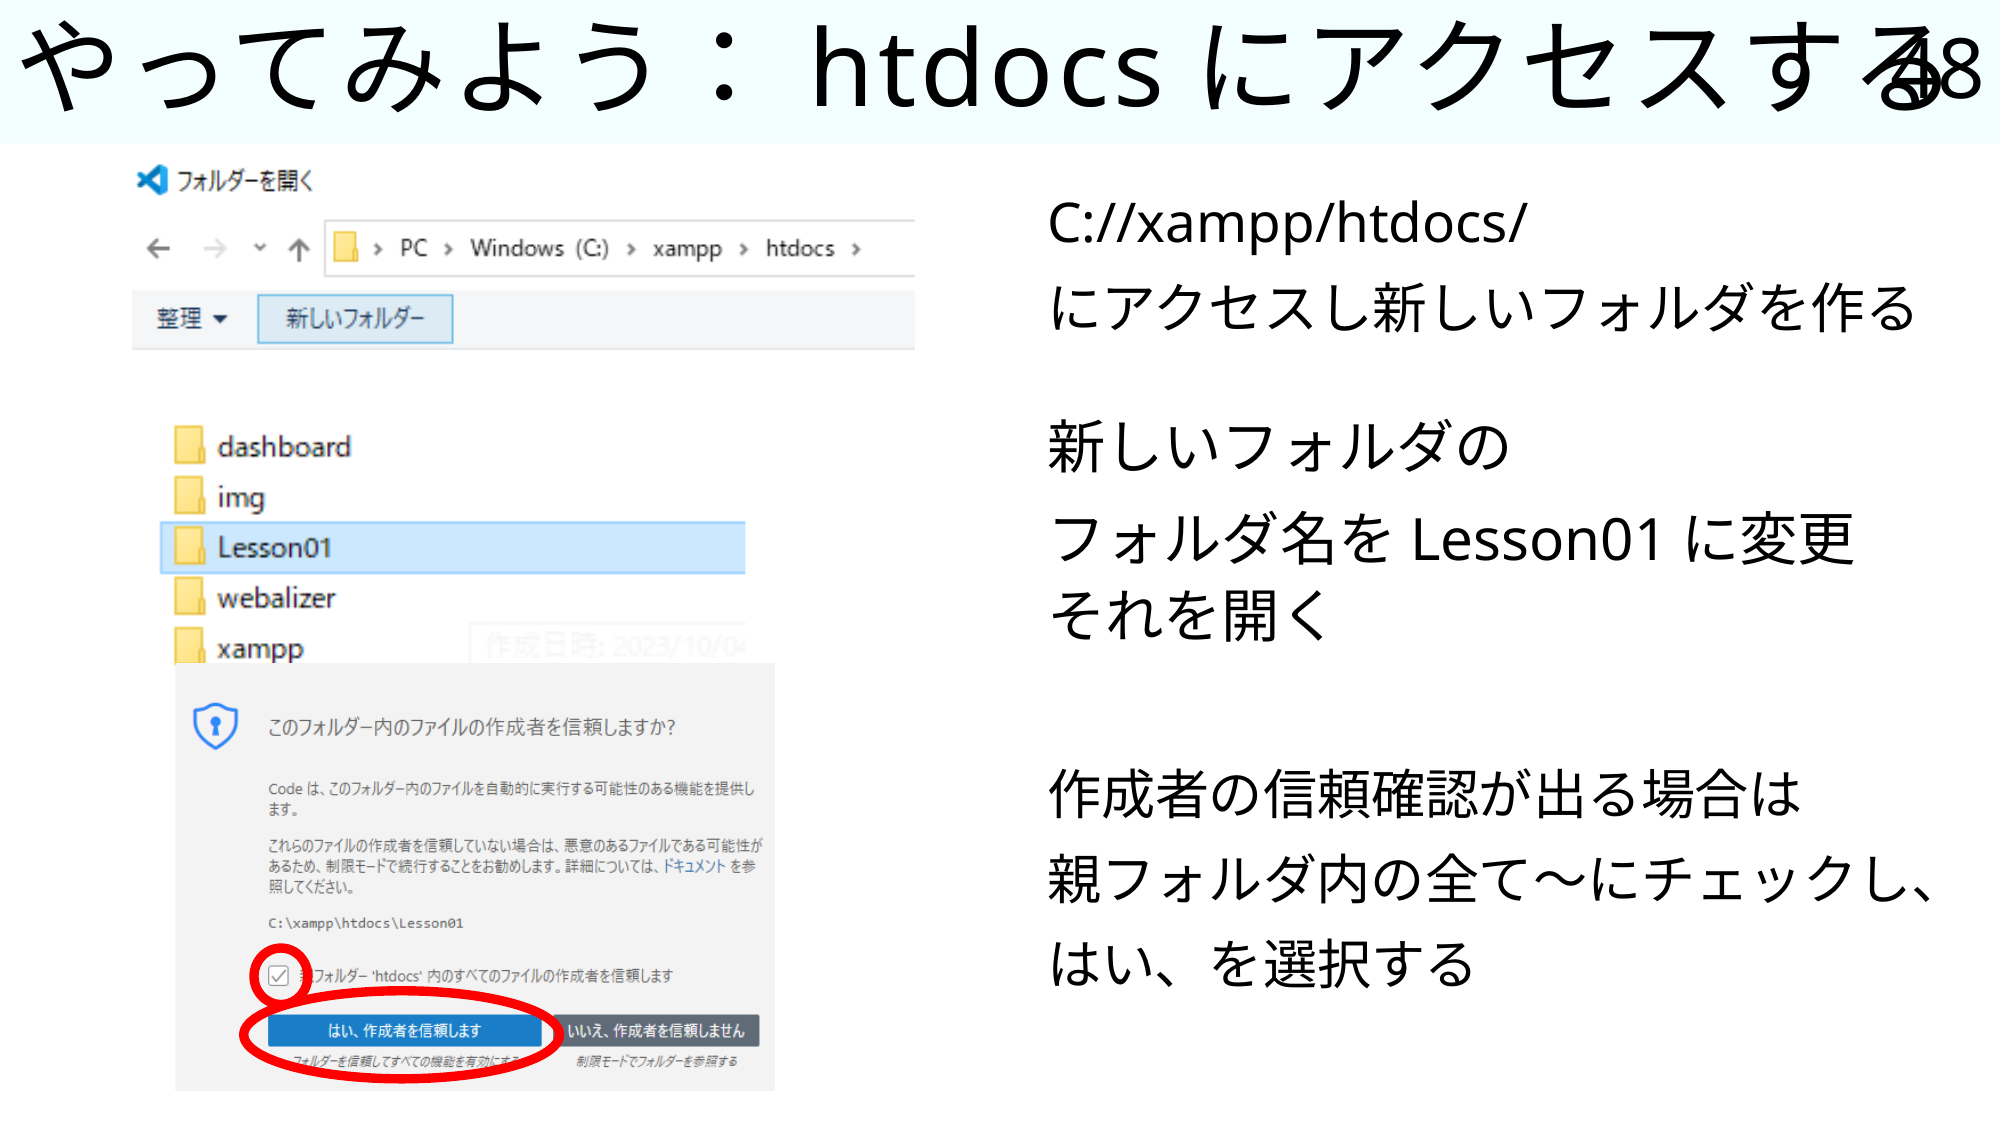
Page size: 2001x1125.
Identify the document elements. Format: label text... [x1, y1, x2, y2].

title やってみよう：htdocsにアクセスする [0, 0, 1775, 144]
text_box 作成者の信頼確認が出る場合は 親フォルダ内の全て～にチェックし、 はい、を選択する [1031, 746, 1950, 1054]
picture [132, 163, 915, 350]
list C://xampp/htdocs/ にアクセスし新しいフォルダを作る [1031, 173, 1983, 350]
text_box 新しいフォルダの フォルダ名をLesson01に変更 それを開く [1031, 396, 1950, 678]
slide_number 48 [1775, 0, 2000, 144]
picture [132, 407, 746, 678]
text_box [175, 663, 775, 1091]
